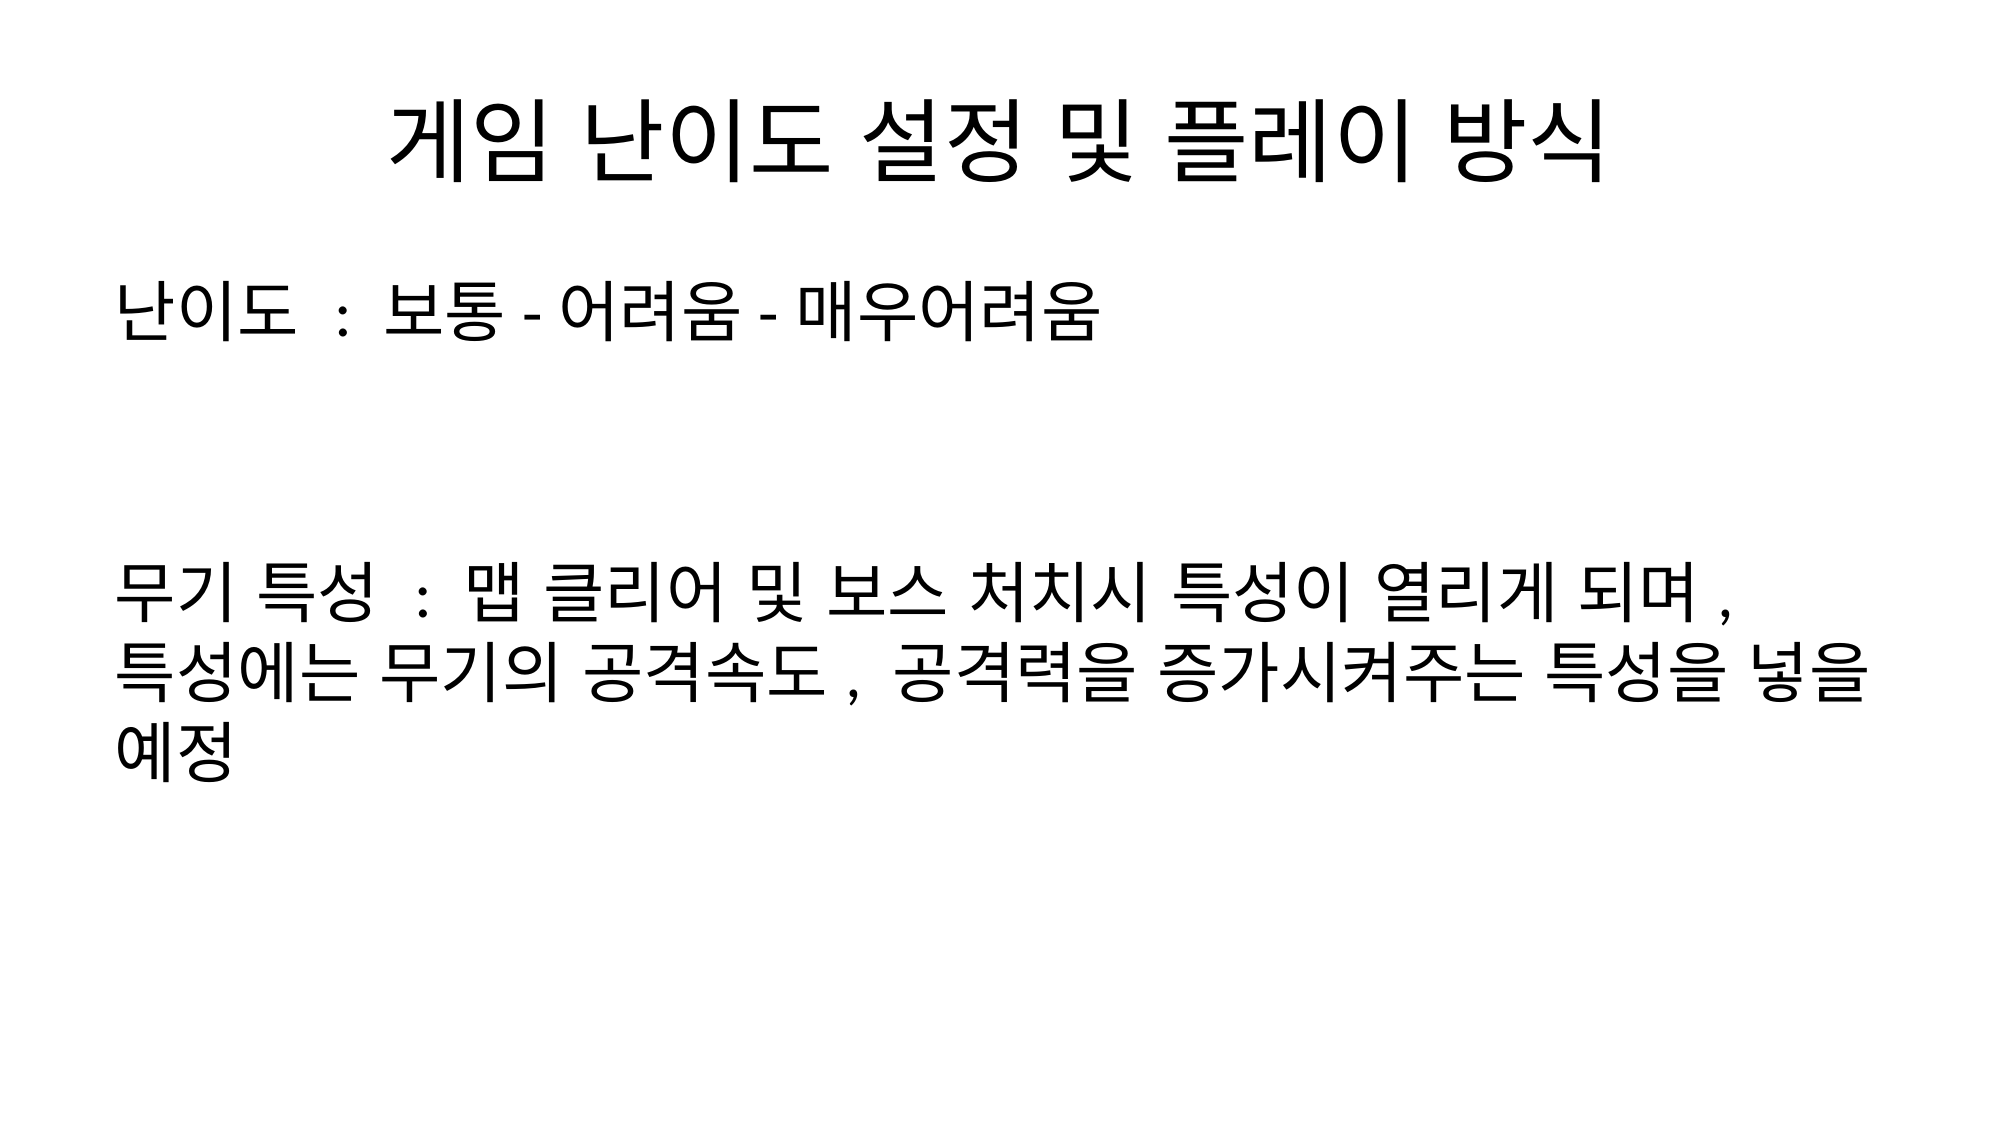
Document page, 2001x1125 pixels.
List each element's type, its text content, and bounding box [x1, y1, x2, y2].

list 난이도 : 보통-어려움-매우어려움 무기 특성 : 맵 클리어 및 보스 처치시 특성이 열리게 되며, 특성에는 무기의 공격속도, 공격력을 증가시켜주는 특성을 넣을 예정 [99, 262, 1900, 1005]
title 게임 난이도 설정 및 플레이 방식 [99, 45, 1900, 233]
